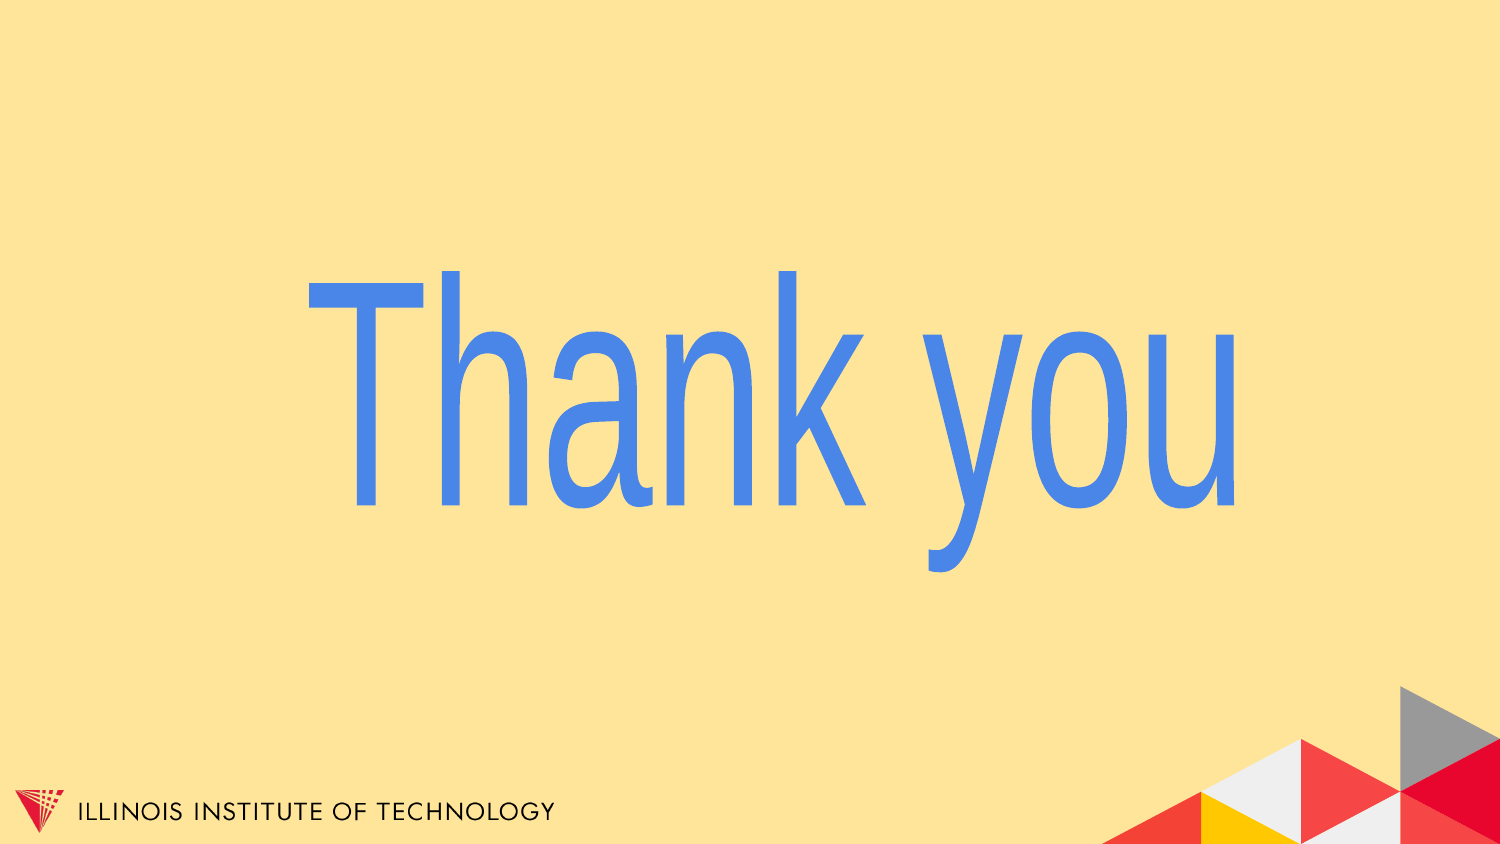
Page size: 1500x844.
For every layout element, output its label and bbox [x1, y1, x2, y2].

picture [15, 790, 554, 833]
